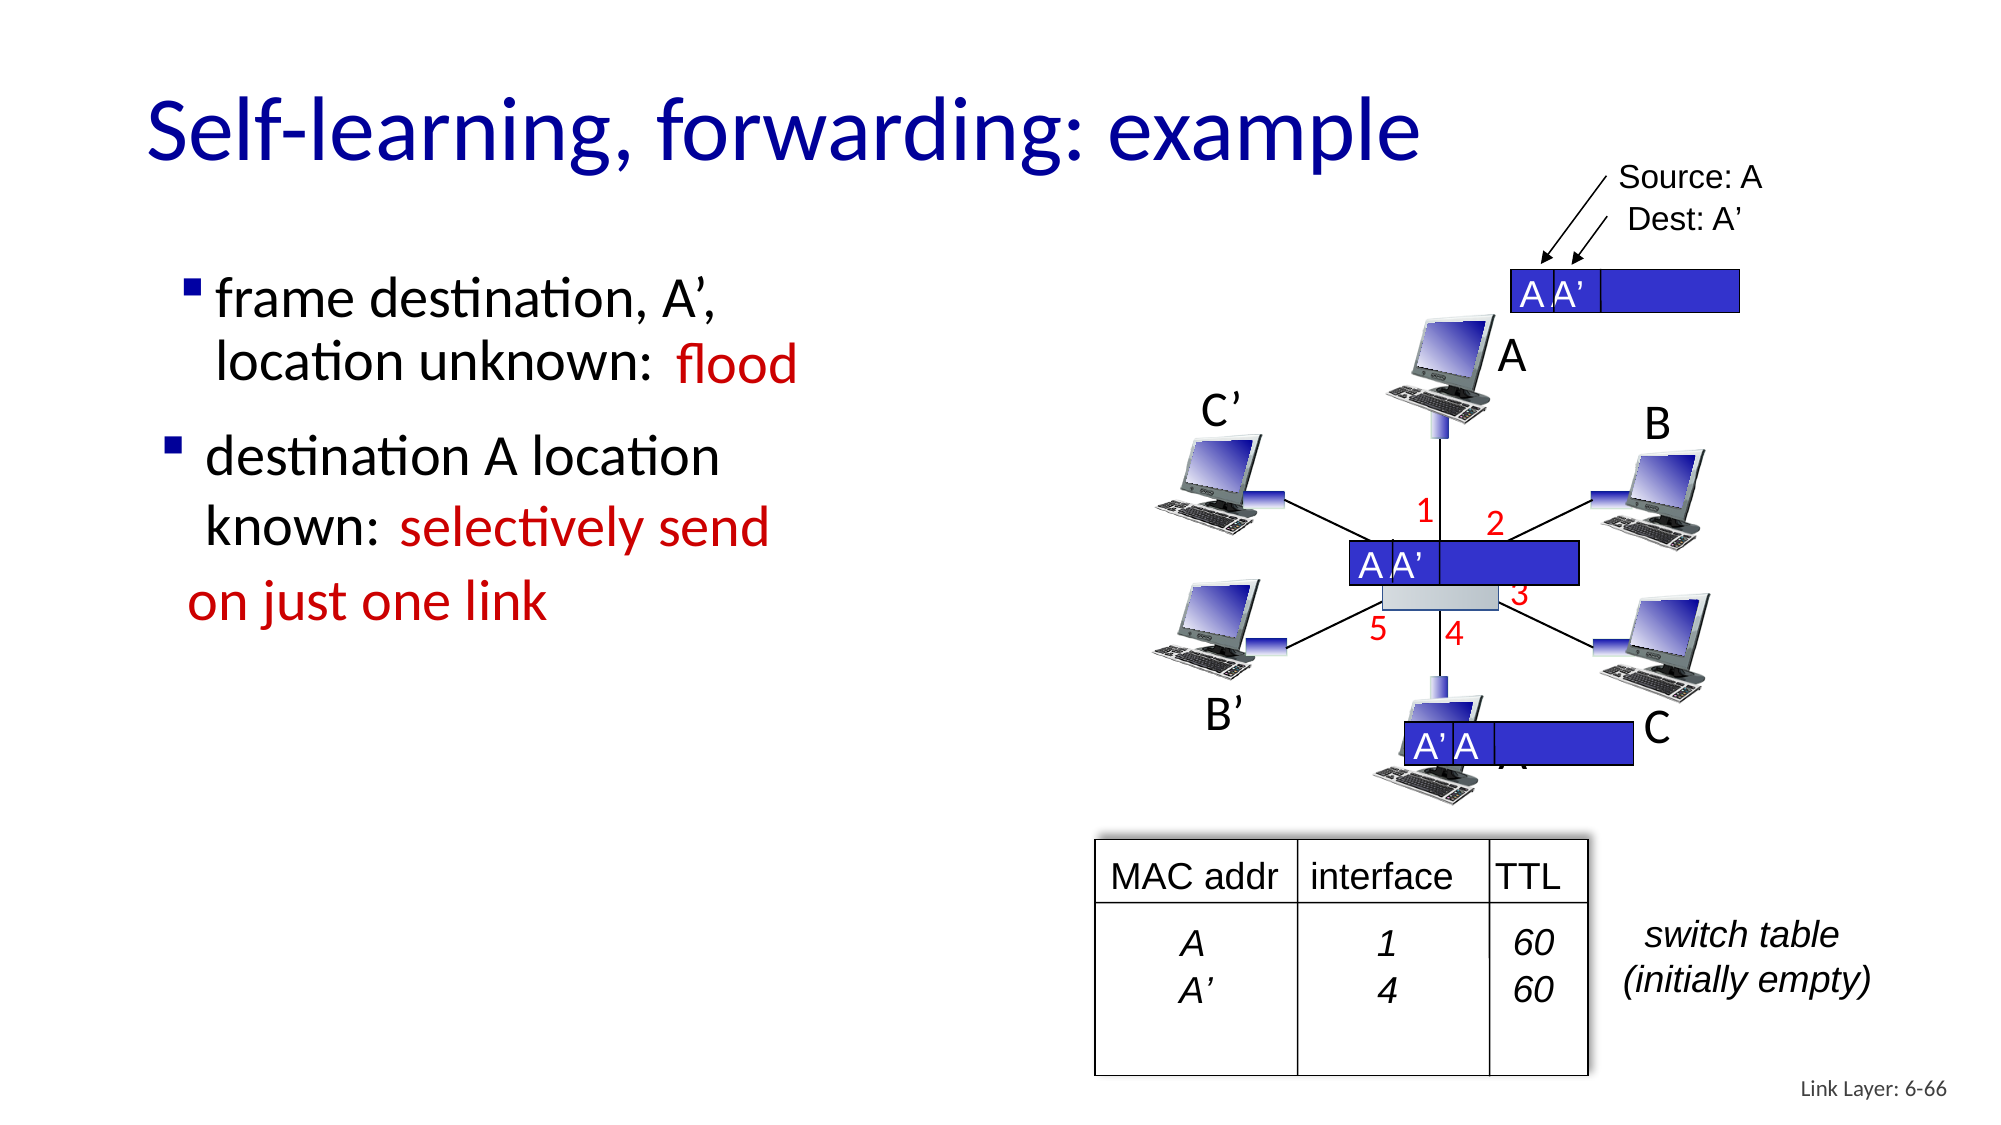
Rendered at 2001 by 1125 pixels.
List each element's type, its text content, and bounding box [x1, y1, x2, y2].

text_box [1163, 957, 1570, 1019]
text_box selectively send on just one link [172, 487, 898, 694]
title Self-learning, forwarding: example [131, 57, 1857, 205]
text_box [1093, 839, 1589, 1077]
text_box flood [661, 317, 814, 403]
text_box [1125, 309, 1713, 813]
text_box switch table (initially empty) [1607, 903, 1888, 1008]
text_box frame destination, A’, location unknown: [142, 259, 807, 415]
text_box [1540, 147, 1779, 265]
slide_number Link Layer: 6-66 [1512, 1056, 1963, 1117]
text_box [1505, 262, 1740, 323]
text_box destination A location known: [145, 410, 809, 566]
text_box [1344, 533, 1579, 595]
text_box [1164, 910, 1570, 957]
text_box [1399, 714, 1634, 776]
